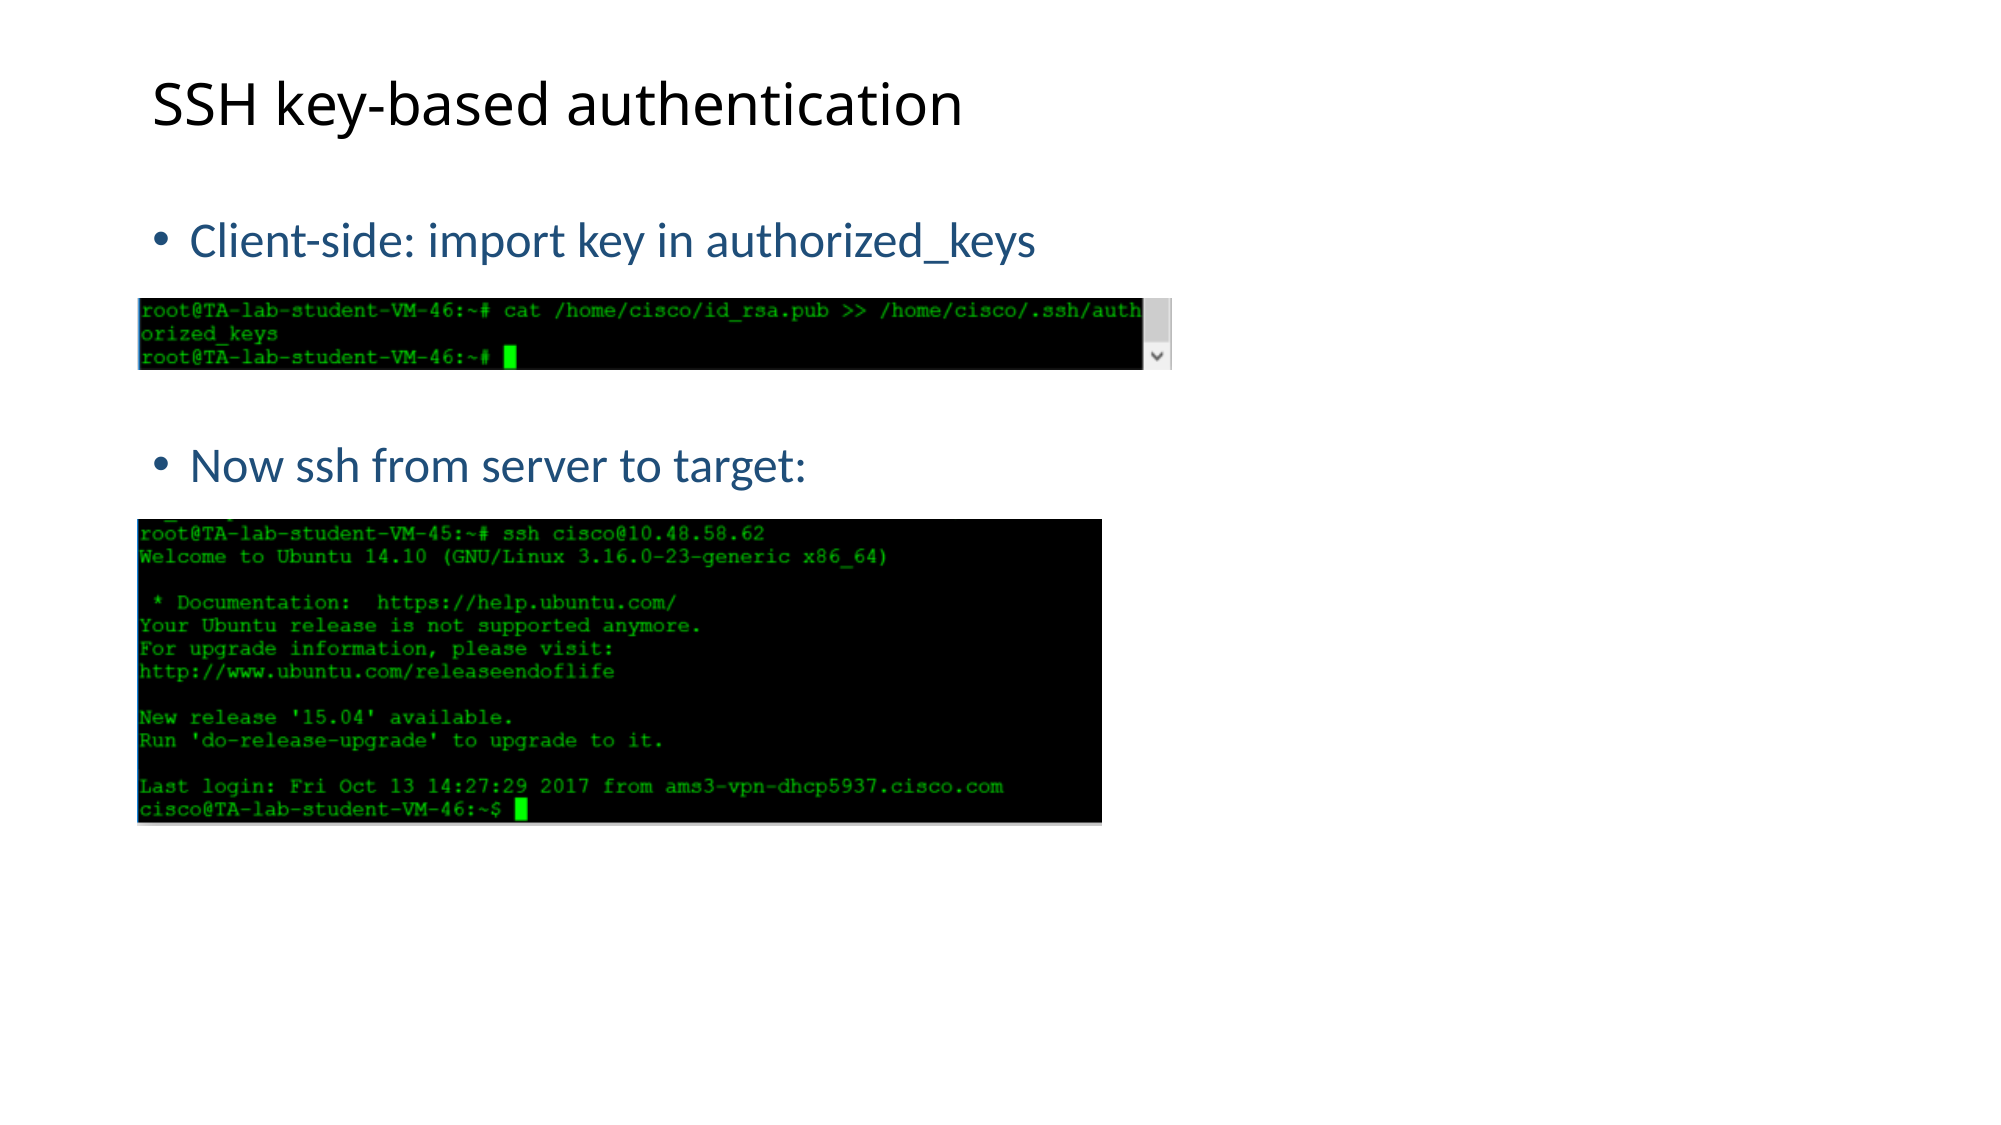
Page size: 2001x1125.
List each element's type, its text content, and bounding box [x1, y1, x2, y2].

picture [137, 519, 1102, 826]
list Client-side: import key in authorized_keys Now ssh from server to target: [137, 207, 1863, 1014]
picture [137, 298, 1172, 370]
title SSH key-based authentication [137, 59, 1863, 153]
